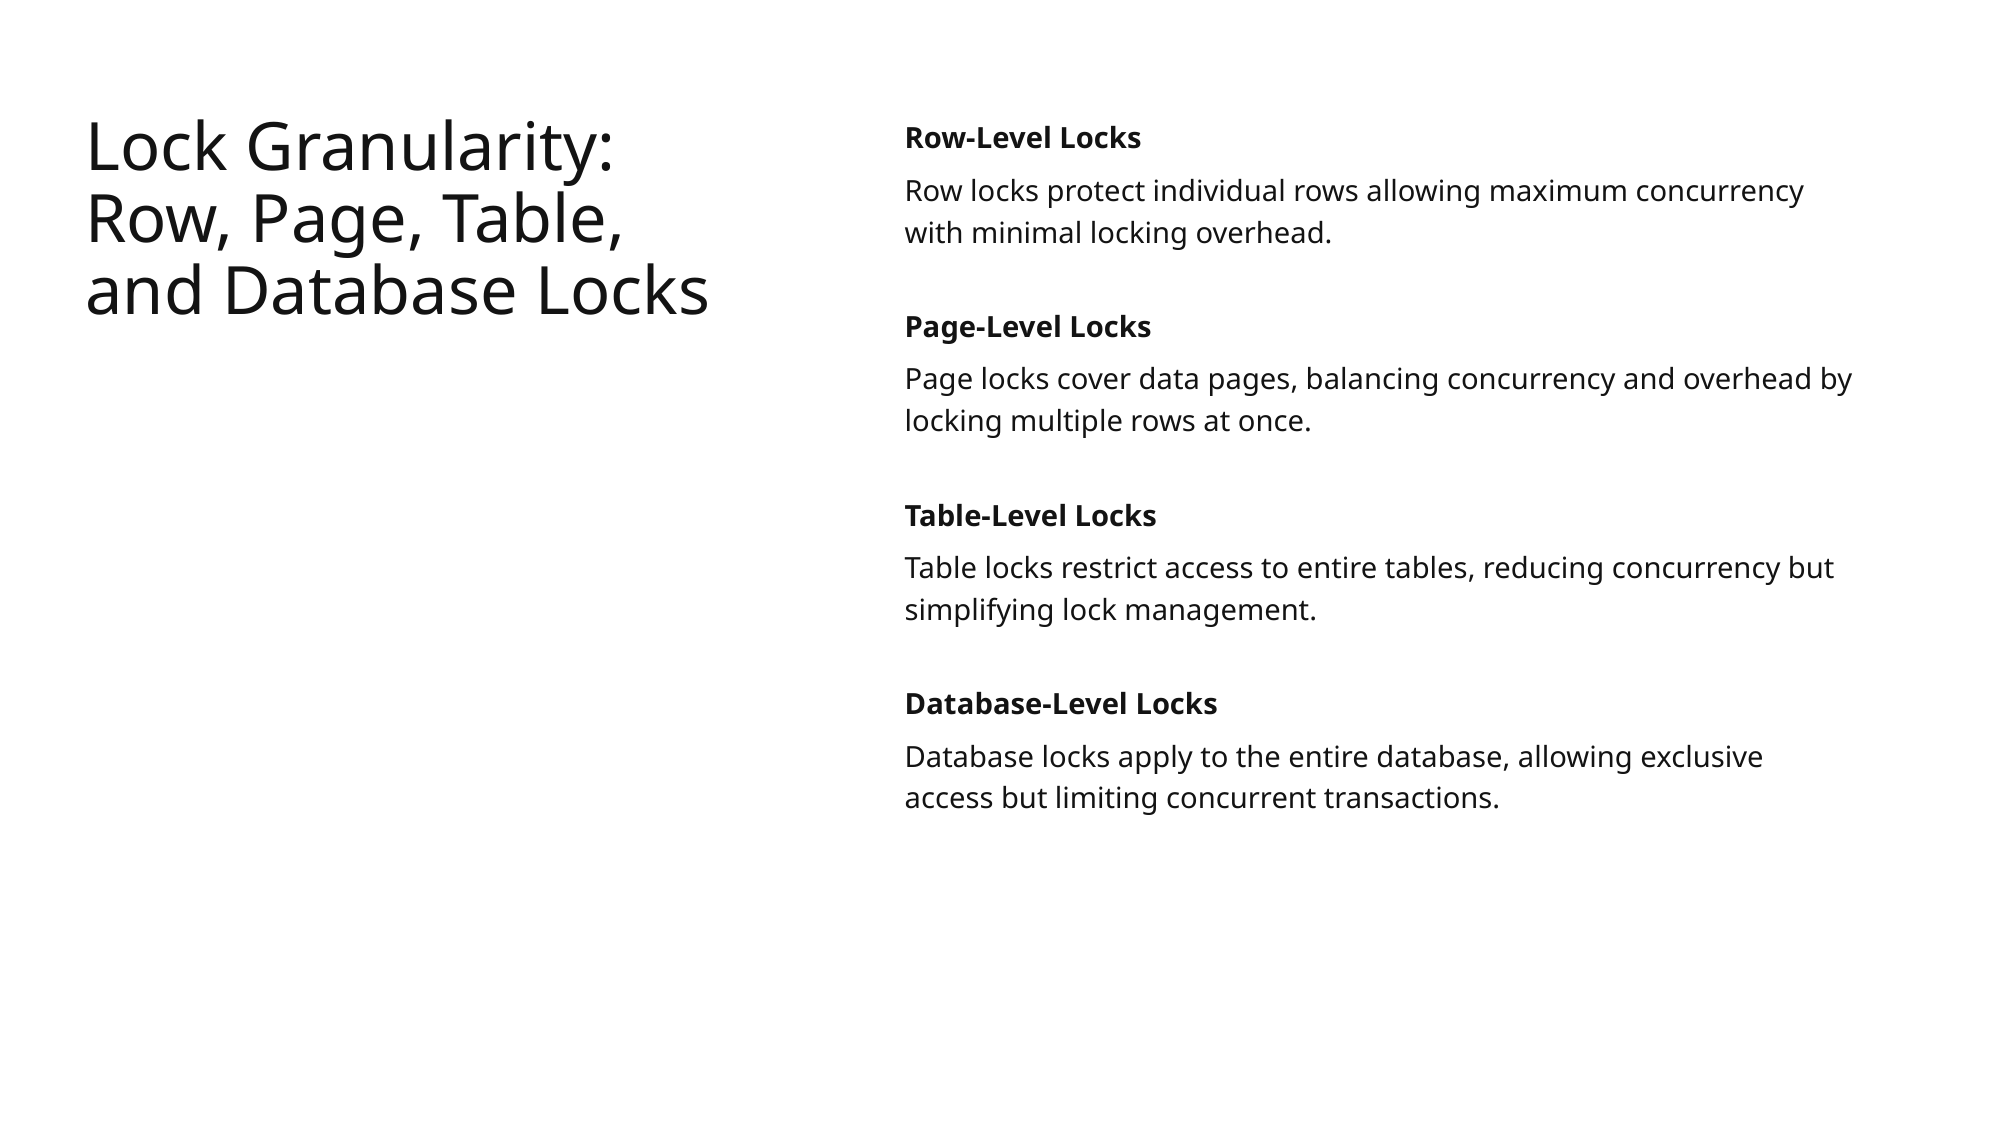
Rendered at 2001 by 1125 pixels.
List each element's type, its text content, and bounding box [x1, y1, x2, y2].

title Lock Granularity: Row, Page, Table, and Database Locks [70, 104, 732, 699]
list Row-Level Locks Row locks protect individual rows allowing maximum concurrency with minimal locking overhead. Page-Level Locks Page locks cover data pages, balancing concurrency and overhead by locking multiple rows at once. Table-Level Locks Table locks restrict access to entire tables, reducing concurrency but simplifying lock management. Database-Level Locks Database locks apply to the entire database, allowing exclusive access but limiting concurrent transactions. [889, 104, 1869, 1044]
